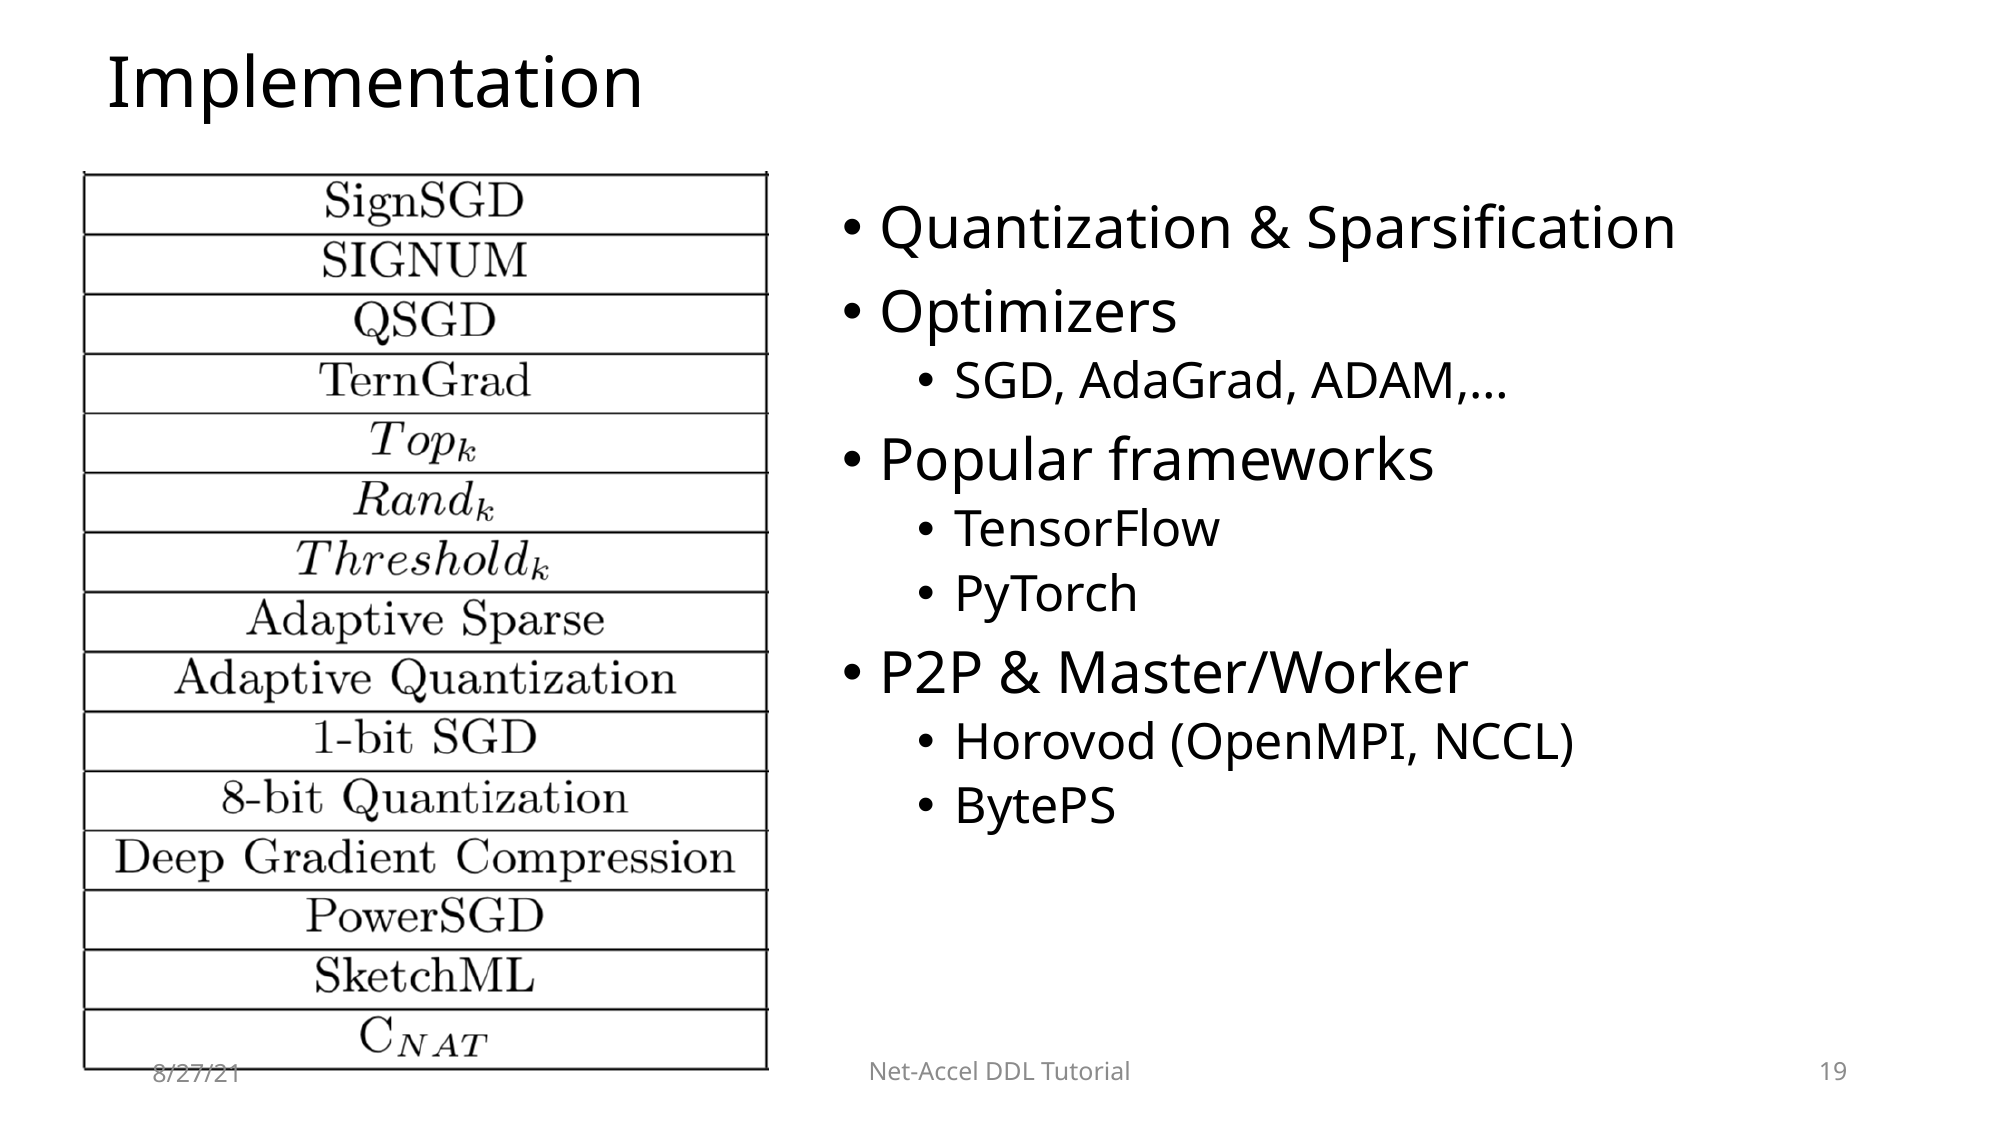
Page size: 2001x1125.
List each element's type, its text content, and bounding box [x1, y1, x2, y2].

title Implementation [93, 39, 1863, 132]
slide_number 101 [1412, 1042, 1863, 1103]
list Quantization & Sparsification Optimizers SGD, AdaGrad, ADAM,… Popular frameworks TensorFlow PyTorch P2P & Master/Worker Horovod (OpenMPI, NCCL) BytePS [827, 191, 1972, 1043]
footer Net-Accel DDL Tutorial [662, 1042, 1338, 1103]
picture [81, 171, 769, 1073]
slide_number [137, 1073, 588, 1103]
